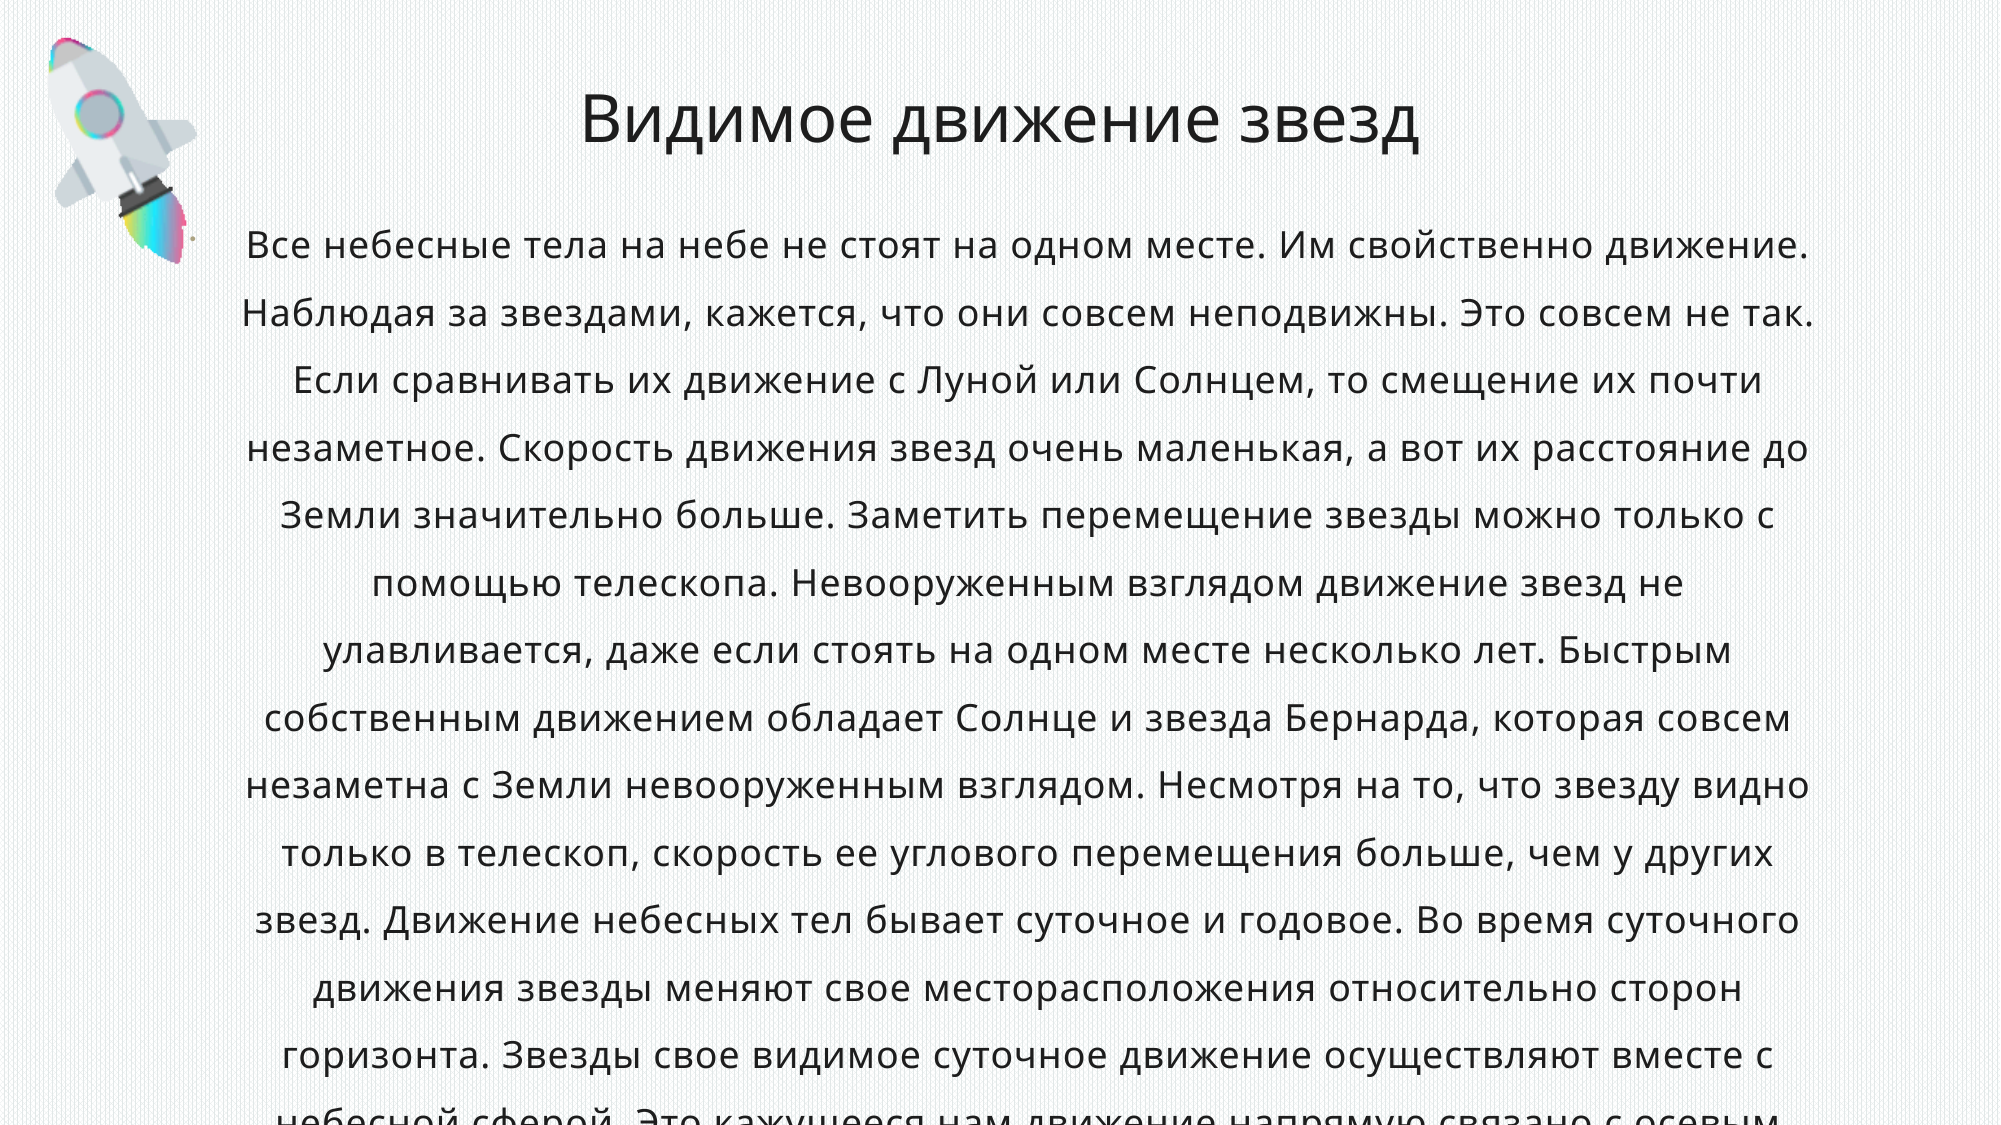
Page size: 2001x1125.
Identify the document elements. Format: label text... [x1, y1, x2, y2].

list Все небесные тела на небе не стоят на одном месте. Им свойственно движение. Наблюдая за звездами, кажется, что они совсем неподвижны. Это совсем не так. Если сравнивать их движение с Луной или Солнцем, то смещение их почти незаметное. Скорость движения звезд очень маленькая, а вот их расстояние до Земли значительно больше. Заметить перемещение звезды можно только с помощью телескопа. Невооруженным взглядом движение звезд не улавливается, даже если стоять на одном месте несколько лет. Быстрым собственным движением обладает Солнце и звезда Бернарда, которая совсем незаметна с Земли невооруженным взглядом. Несмотря на то, что звезду видно только в телескоп, скорость ее углового перемещения больше, чем у других звезд. Движение небесных тел бывает суточное и годовое. Во время суточного движения звезды меняют свое месторасположения относительно сторон горизонта. Звезды свое видимое суточное движение осуществляют вместе с небесной сферой. Это кажущееся нам движение напрямую связано с осевым вращением Земли. Если понаблюдать за Солнцем, отчетливо видно, как рано утром оно появляется на востоке, а вечером уходит за горизонт на западе. В течение года оно проходит через 12 зодиакальных созвездий, пребывая в каждом около месяца [162, 191, 1838, 854]
title Видимое движение звезд [391, 55, 1609, 164]
picture [0, 0, 202, 278]
